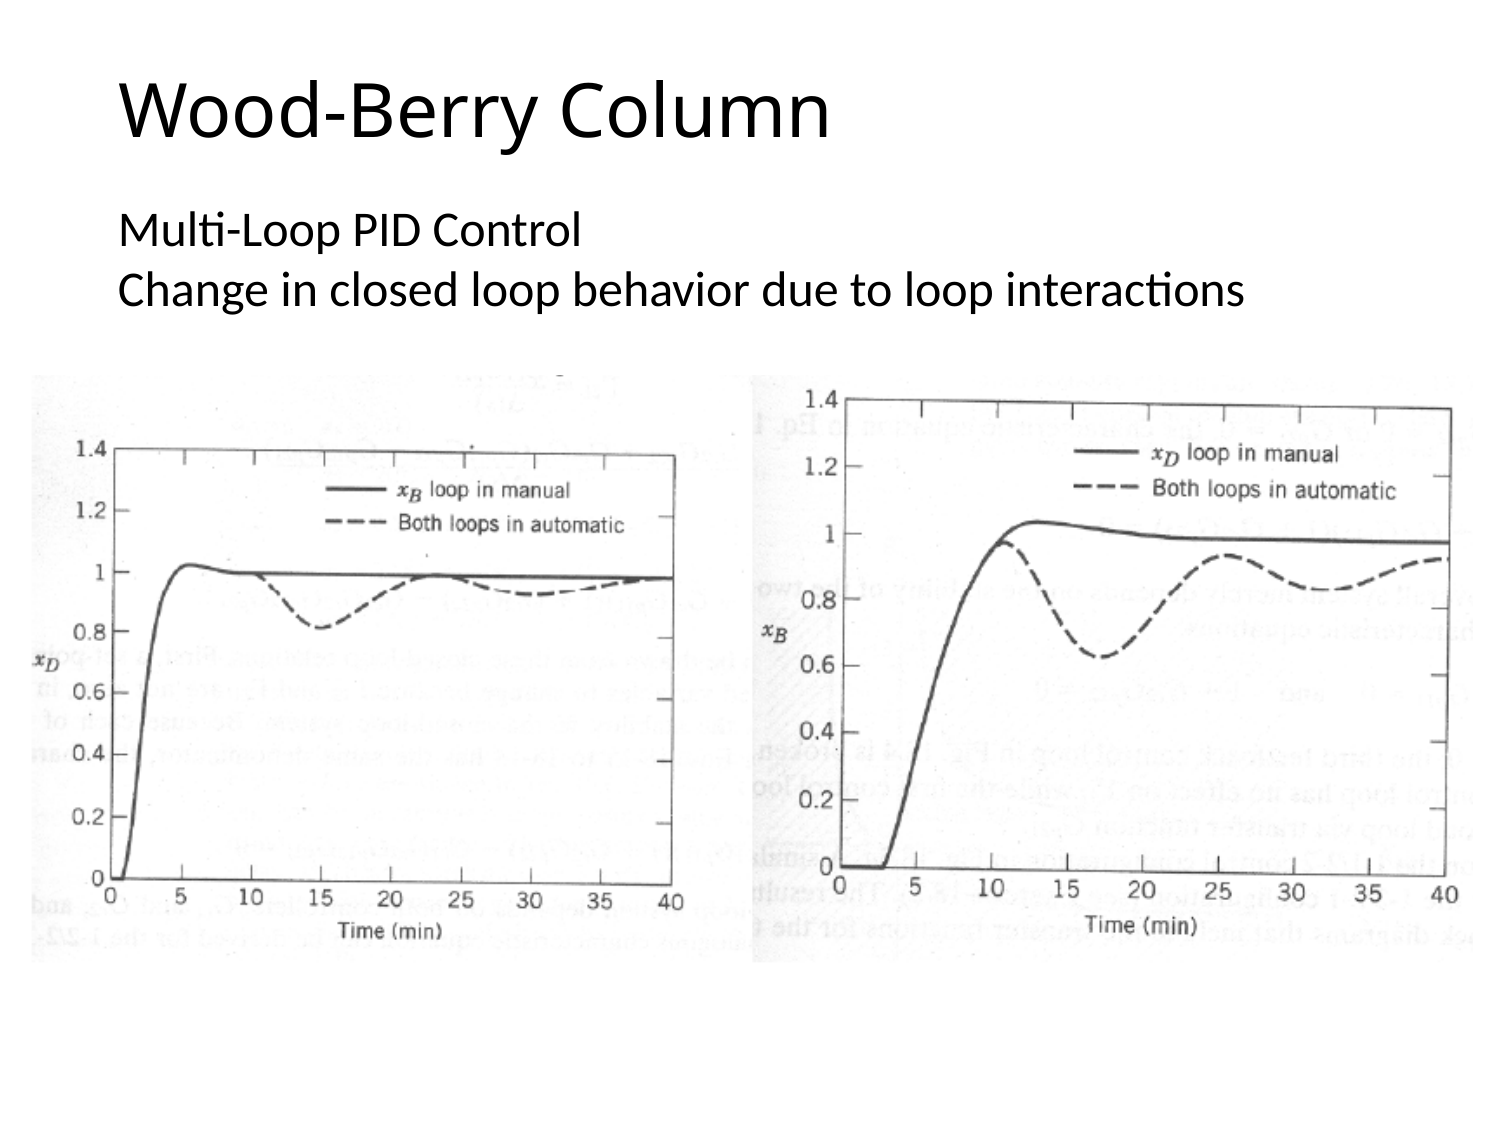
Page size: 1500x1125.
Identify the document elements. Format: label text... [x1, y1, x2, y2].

title Wood-Berry Column [103, 59, 1397, 167]
text_box Multi-Loop PID Control Change in closed loop behavior due to loop interactions [103, 189, 1411, 325]
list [27, 375, 1473, 972]
